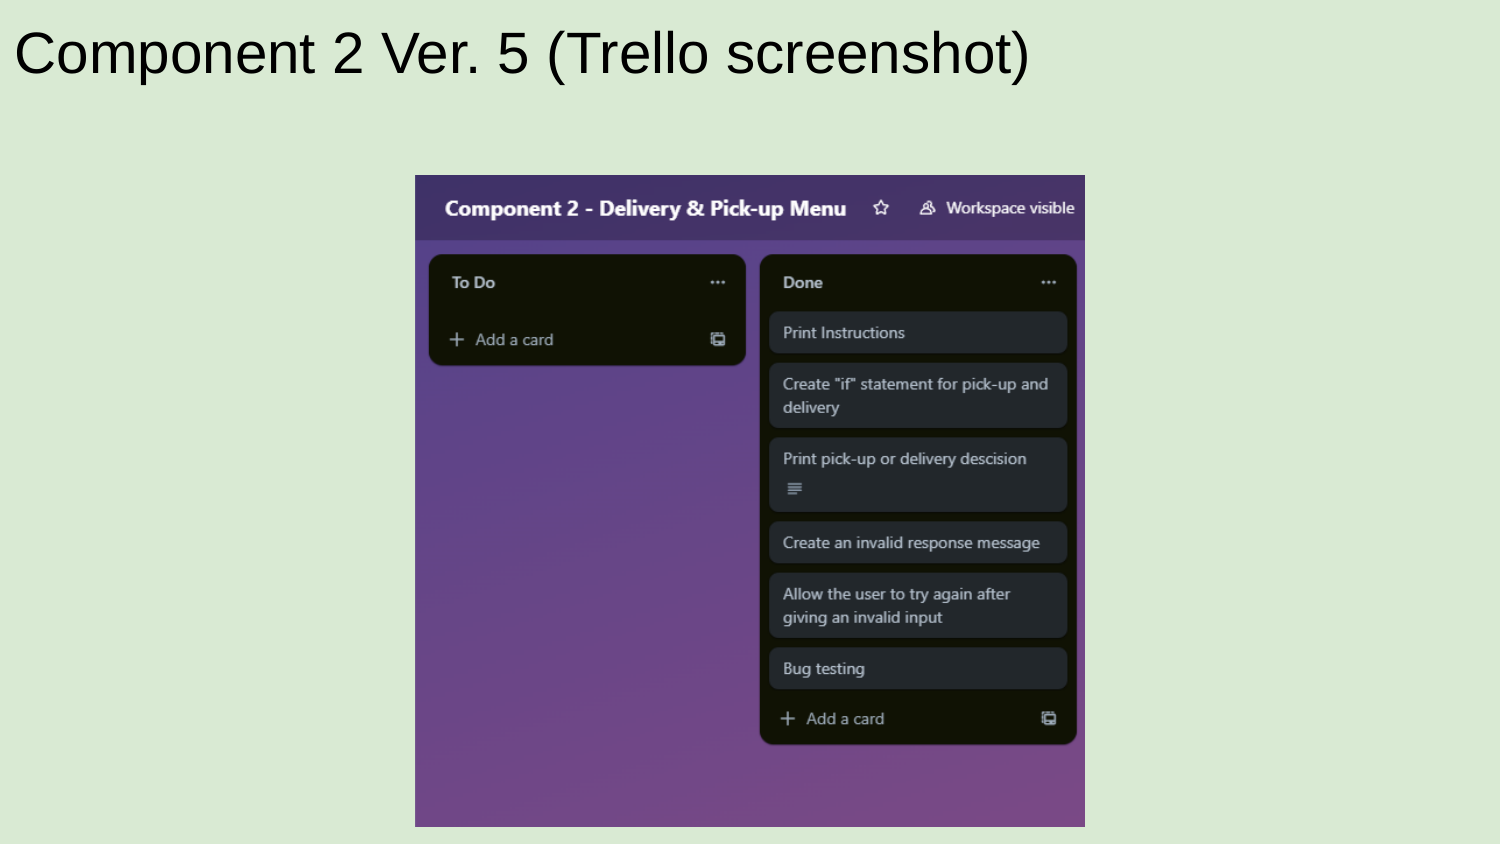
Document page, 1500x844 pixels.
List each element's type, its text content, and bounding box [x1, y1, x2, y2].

title Component 2 Ver. 5 (Trello screenshot) [0, 0, 1398, 94]
picture [414, 175, 1085, 828]
